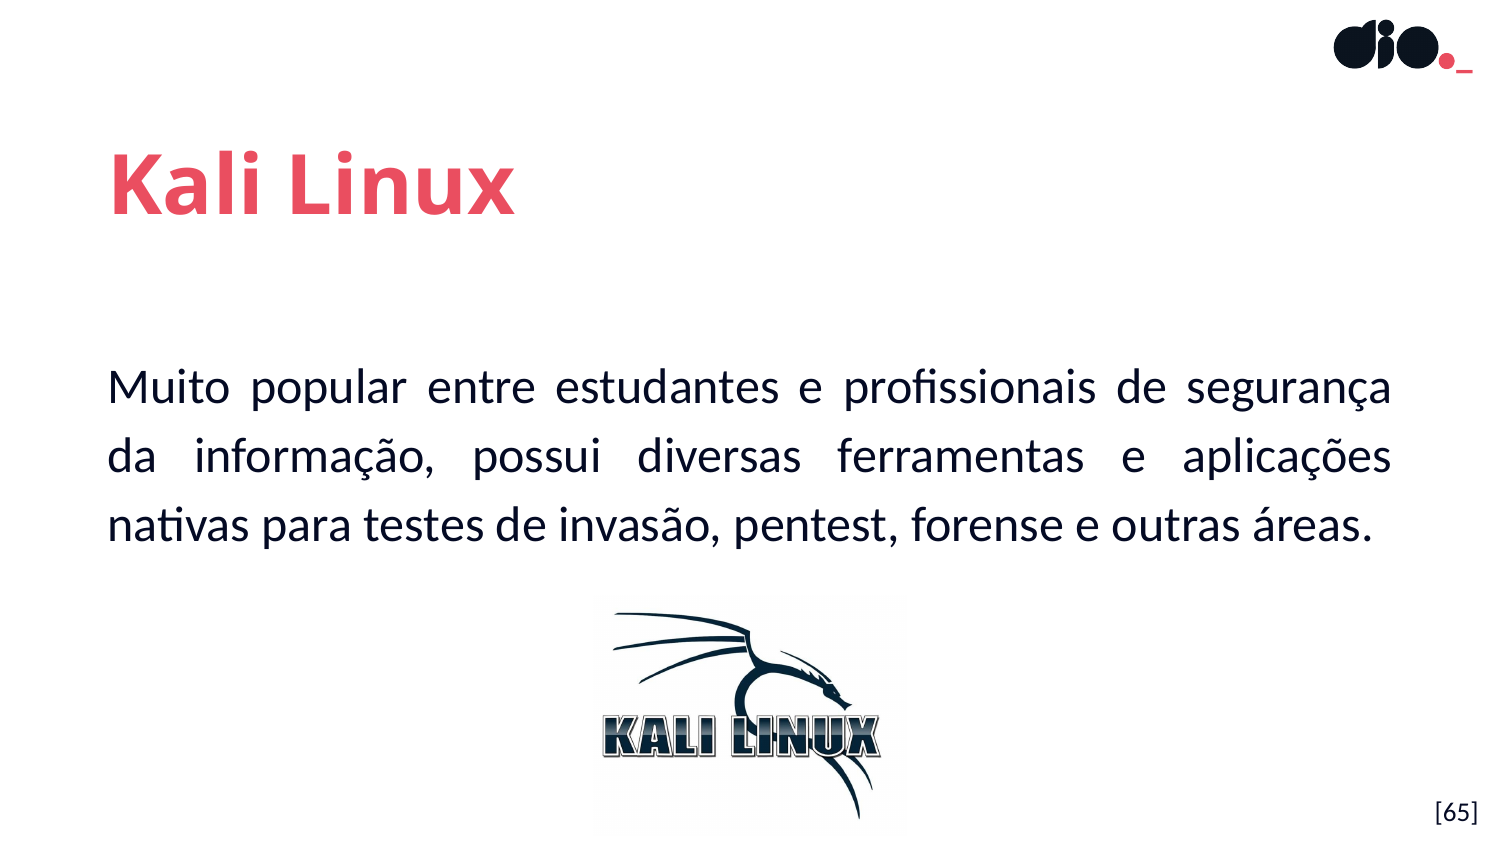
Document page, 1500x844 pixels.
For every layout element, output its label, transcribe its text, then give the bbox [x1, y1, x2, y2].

picture [1333, 19, 1473, 74]
text_box Kali Linux [92, 104, 1408, 243]
slide_number [65] [1403, 779, 1494, 844]
text_box Muito popular entre estudantes e profissionais de segurança da informação, possui diversas ferramentas e aplicações nativas para testes de invasão, pentest, forense e outras áreas. [92, 243, 1408, 653]
picture [593, 595, 907, 837]
